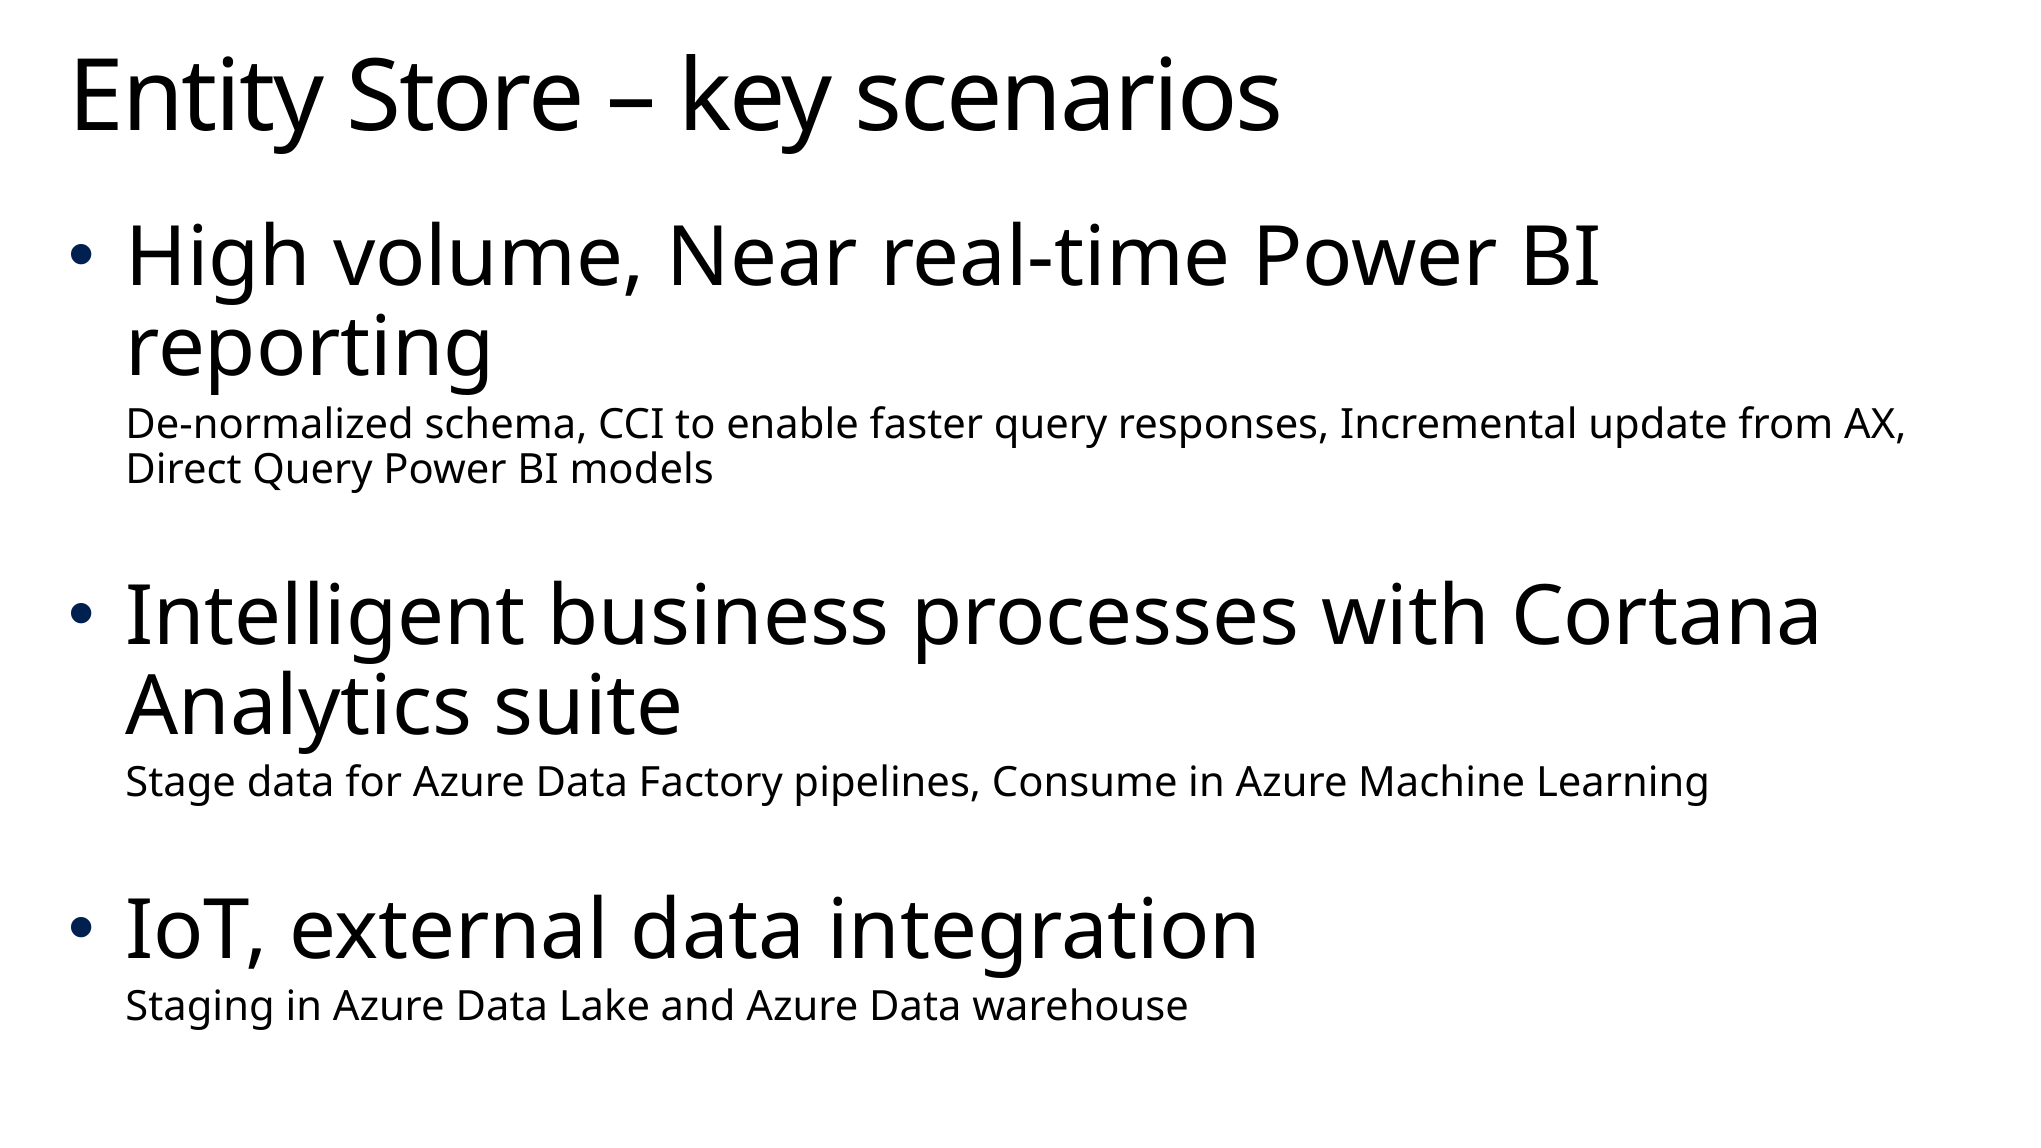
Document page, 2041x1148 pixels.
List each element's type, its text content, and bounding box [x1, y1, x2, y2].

list High volume, Near real-time Power BI reporting De-normalized schema, CCI to enable faster query responses, Incremental update from AX, Direct Query Power BI models Intelligent business processes with Cortana Analytics suite Stage data for Azure Data Factory pipelines, Consume in Azure Machine Learning IoT, external data integration Staging in Azure Data Lake and Azure Data warehouse [45, 198, 1996, 543]
title Entity Store – key scenarios [45, 29, 1996, 180]
